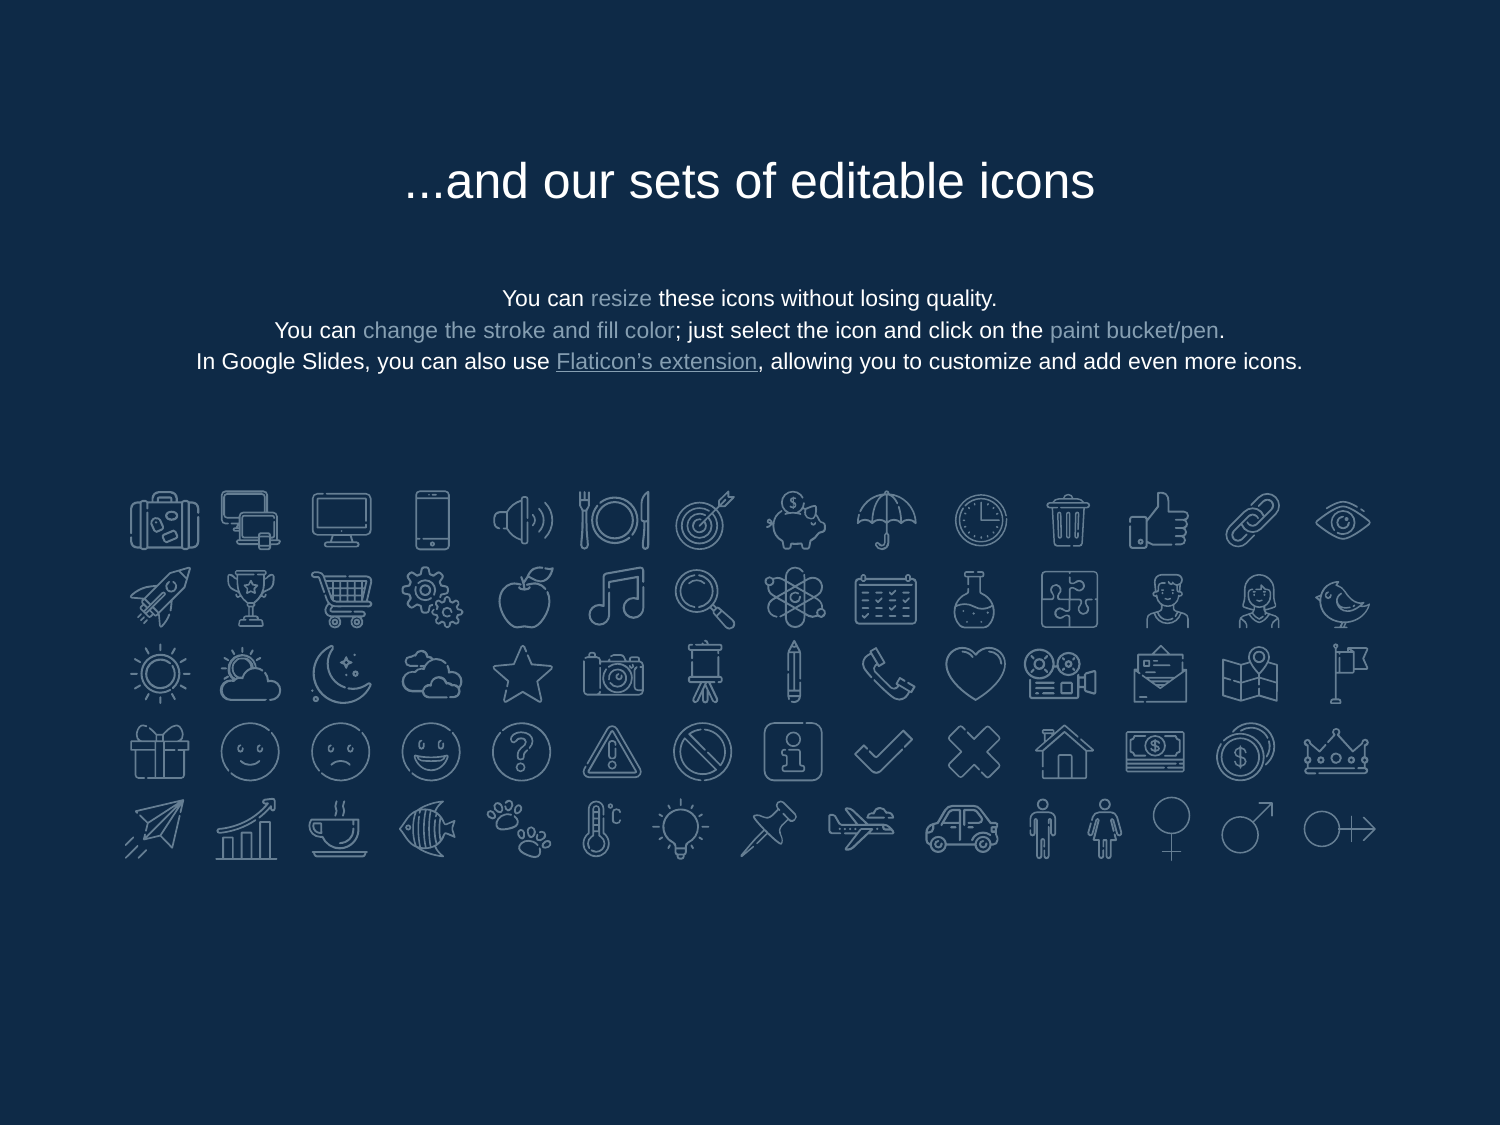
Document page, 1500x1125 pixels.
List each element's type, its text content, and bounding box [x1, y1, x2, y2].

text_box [219, 646, 282, 702]
title ...and our sets of editable icons [171, 133, 1328, 239]
text_box [856, 490, 917, 551]
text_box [493, 495, 555, 545]
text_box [954, 493, 1008, 547]
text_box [672, 721, 733, 782]
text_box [582, 651, 644, 696]
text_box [765, 490, 827, 550]
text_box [1220, 802, 1273, 855]
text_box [1315, 500, 1371, 541]
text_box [828, 806, 895, 851]
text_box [854, 573, 917, 625]
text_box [1238, 573, 1280, 629]
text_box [1128, 491, 1190, 550]
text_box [227, 569, 275, 628]
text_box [311, 492, 372, 548]
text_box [1029, 798, 1057, 860]
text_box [578, 490, 650, 551]
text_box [1022, 648, 1097, 700]
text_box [310, 571, 374, 629]
text_box [401, 649, 463, 699]
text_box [945, 646, 1007, 702]
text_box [687, 639, 723, 704]
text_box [498, 566, 555, 629]
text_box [925, 804, 999, 854]
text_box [124, 798, 185, 859]
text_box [308, 800, 369, 858]
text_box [1146, 573, 1190, 629]
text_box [486, 799, 552, 859]
text_box [1330, 643, 1369, 704]
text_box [853, 729, 914, 775]
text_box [310, 644, 373, 705]
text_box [492, 644, 554, 704]
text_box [1302, 809, 1376, 849]
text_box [1133, 644, 1188, 703]
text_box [129, 643, 191, 705]
text_box You can resize these icons without losing quality. You can change the stroke and fill color; just select the icon and click on the paint bucket/pen. In Google Slides, you can also use Flaticon’s extension, allowing you to customize and add even more icons. [171, 274, 1328, 380]
text_box [1041, 570, 1099, 628]
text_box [1314, 580, 1371, 629]
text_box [588, 566, 645, 626]
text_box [214, 797, 278, 861]
text_box [1035, 724, 1094, 780]
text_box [1153, 797, 1190, 861]
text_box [763, 721, 823, 782]
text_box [948, 570, 997, 629]
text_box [1125, 730, 1185, 773]
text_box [672, 568, 737, 630]
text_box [401, 722, 462, 782]
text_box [947, 724, 1001, 779]
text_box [1046, 493, 1091, 547]
text_box [675, 490, 735, 550]
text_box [1223, 492, 1282, 548]
text_box [787, 639, 802, 704]
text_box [582, 800, 622, 858]
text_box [220, 722, 281, 782]
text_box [398, 800, 456, 858]
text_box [1086, 798, 1123, 860]
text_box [415, 490, 451, 551]
text_box [130, 724, 190, 779]
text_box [763, 566, 828, 629]
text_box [491, 722, 552, 782]
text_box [129, 490, 200, 551]
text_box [401, 566, 464, 629]
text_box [310, 722, 371, 782]
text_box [1221, 645, 1279, 702]
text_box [651, 797, 710, 860]
text_box [220, 490, 281, 551]
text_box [582, 724, 643, 779]
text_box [128, 566, 192, 628]
text_box [740, 800, 797, 858]
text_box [1303, 727, 1370, 775]
text_box [862, 647, 916, 701]
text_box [1215, 722, 1278, 782]
